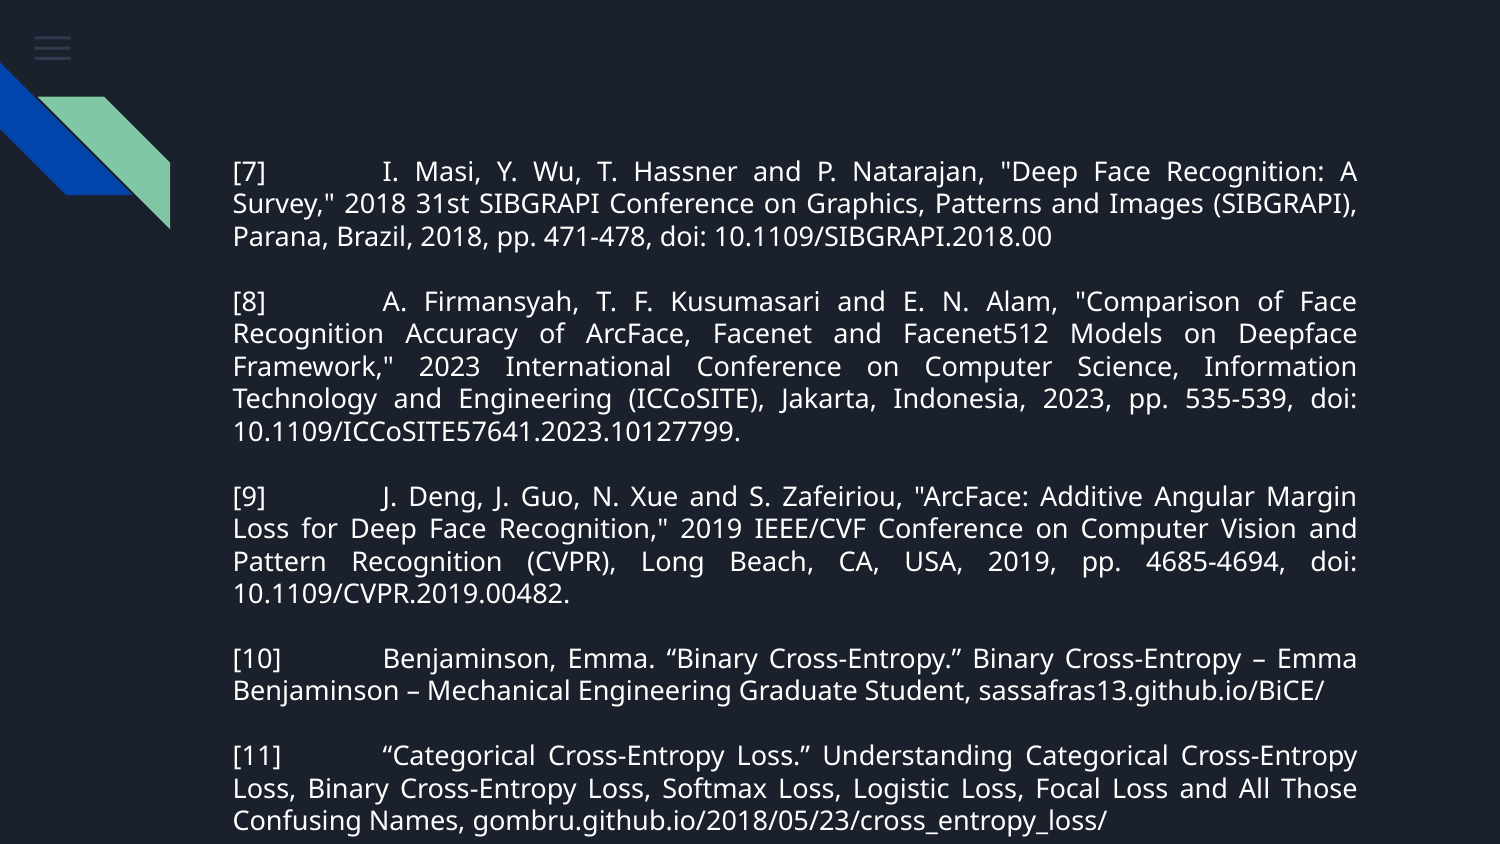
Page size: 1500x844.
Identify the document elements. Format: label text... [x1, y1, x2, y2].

list [7] I. Masi, Y. Wu, T. Hassner and P. Natarajan, "Deep Face Recognition: A Survey," 2018 31st SIBGRAPI Conference on Graphics, Patterns and Images (SIBGRAPI), Parana, Brazil, 2018, pp. 471-478, doi: 10.1109/SIBGRAPI.2018.00 [8] A. Firmansyah, T. F. Kusumasari and E. N. Alam, "Comparison of Face Recognition Accuracy of ArcFace, Facenet and Facenet512 Models on Deepface Framework," 2023 International Conference on Computer Science, Information Technology and Engineering (ICCoSITE), Jakarta, Indonesia, 2023, pp. 535-539, doi: 10.1109/ICCoSITE57641.2023.10127799. [9] J. Deng, J. Guo, N. Xue and S. Zafeiriou, "ArcFace: Additive Angular Margin Loss for Deep Face Recognition," 2019 IEEE/CVF Conference on Computer Vision and Pattern Recognition (CVPR), Long Beach, CA, USA, 2019, pp. 4685-4694, doi: 10.1109/CVPR.2019.00482. [10] Benjaminson, Emma. “Binary Cross-Entropy.” Binary Cross-Entropy – Emma Benjaminson – Mechanical Engineering Graduate Student, sassafras13.github.io/BiCE/ [11] “Categorical Cross-Entropy Loss.” Understanding Categorical Cross-Entropy Loss, Binary Cross-Entropy Loss, Softmax Loss, Logistic Loss, Focal Loss and All Those Confusing Names, gombru.github.io/2018/05/23/cross_entropy_loss/ [217, 139, 1373, 816]
